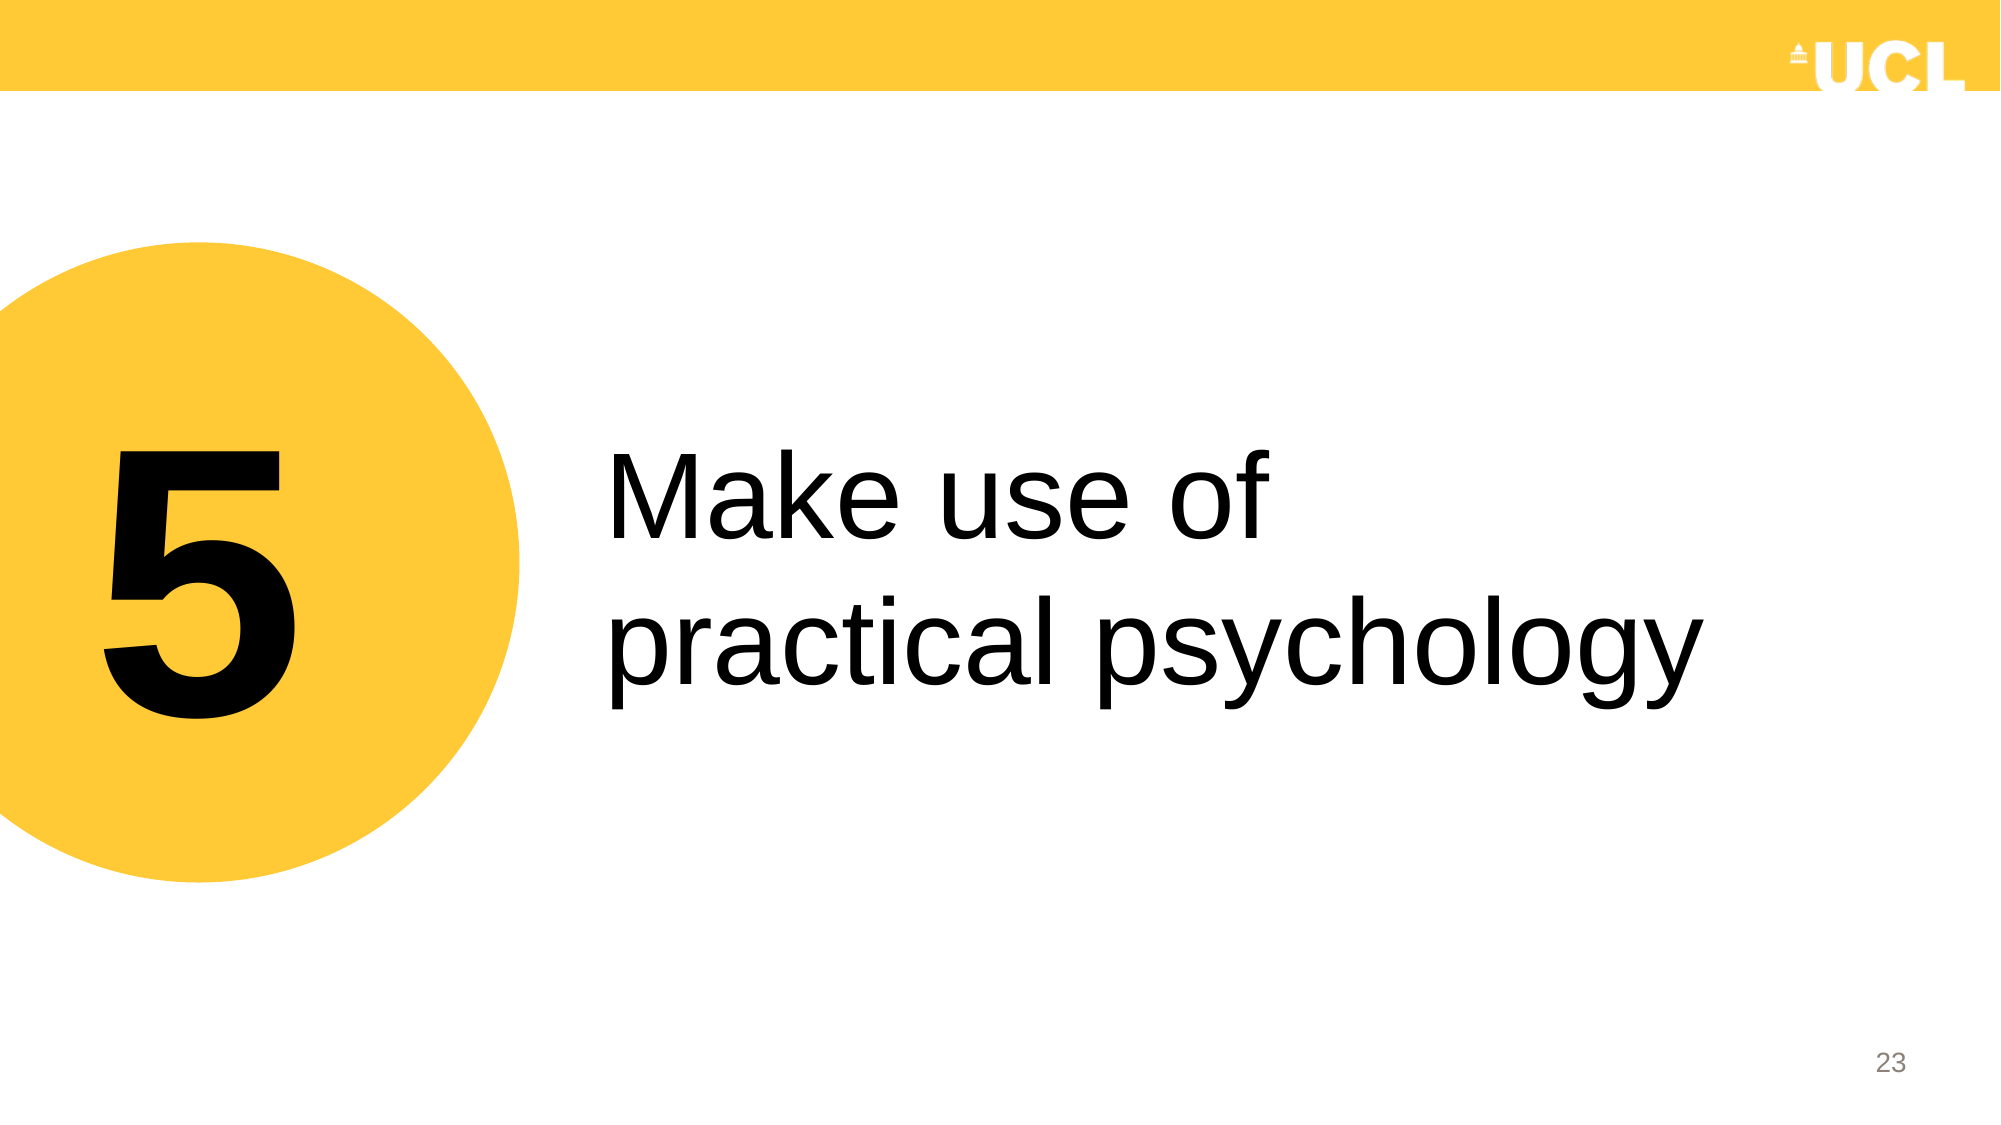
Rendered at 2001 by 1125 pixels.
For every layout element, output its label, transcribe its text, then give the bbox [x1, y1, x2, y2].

list Make use of practical psychology [602, 242, 1922, 883]
text_box 5 [0, 241, 520, 884]
picture [0, 0, 2000, 91]
